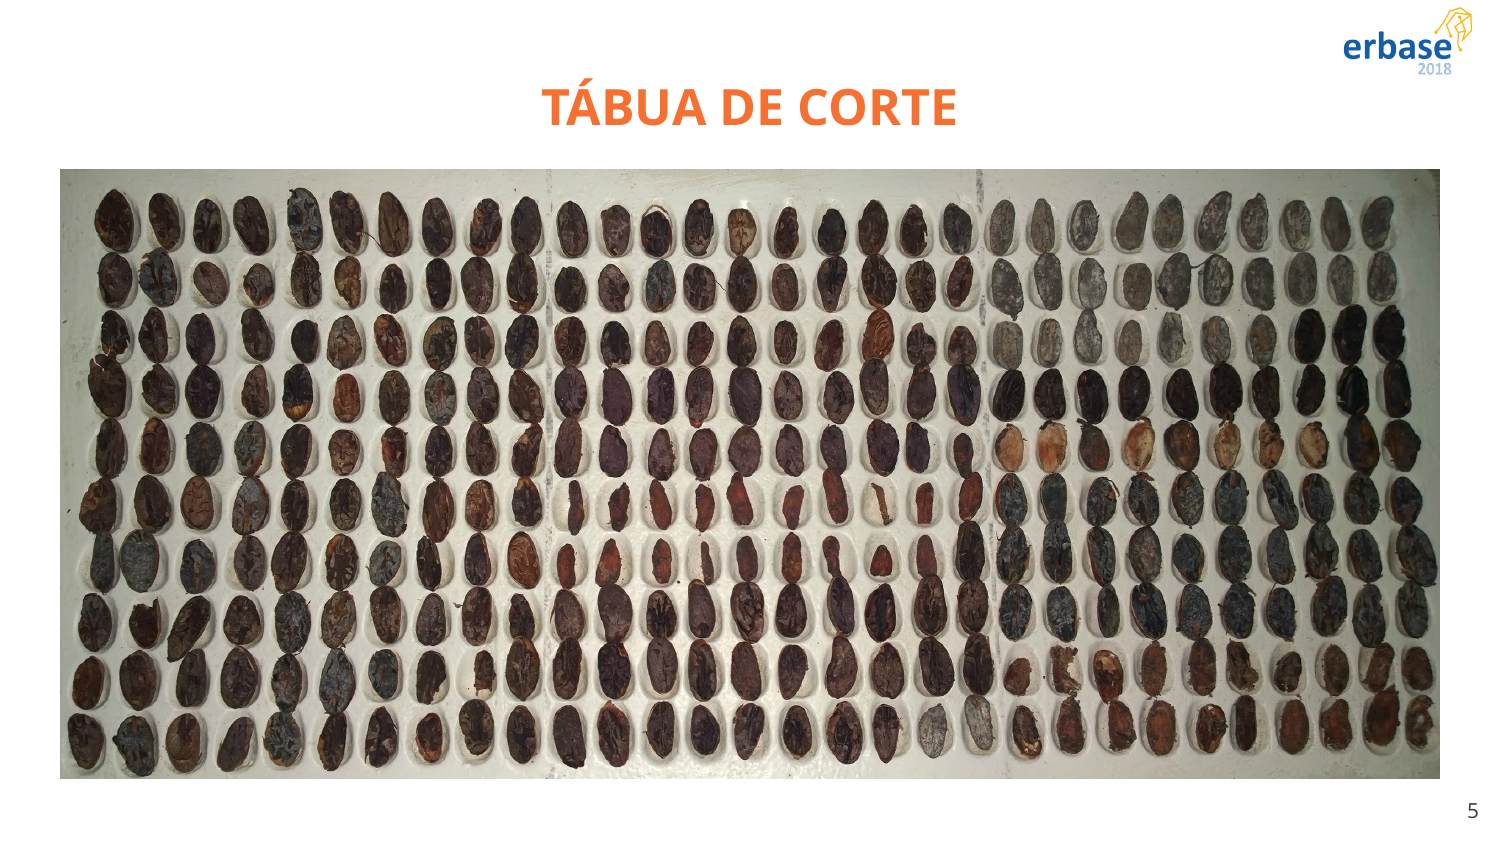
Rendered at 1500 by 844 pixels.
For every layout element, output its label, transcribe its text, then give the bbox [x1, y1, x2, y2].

picture [60, 168, 1440, 780]
text_box 1 [1403, 779, 1494, 844]
picture [1299, 5, 1499, 60]
text_box TÁBUA DE CORTE [0, 60, 1500, 150]
